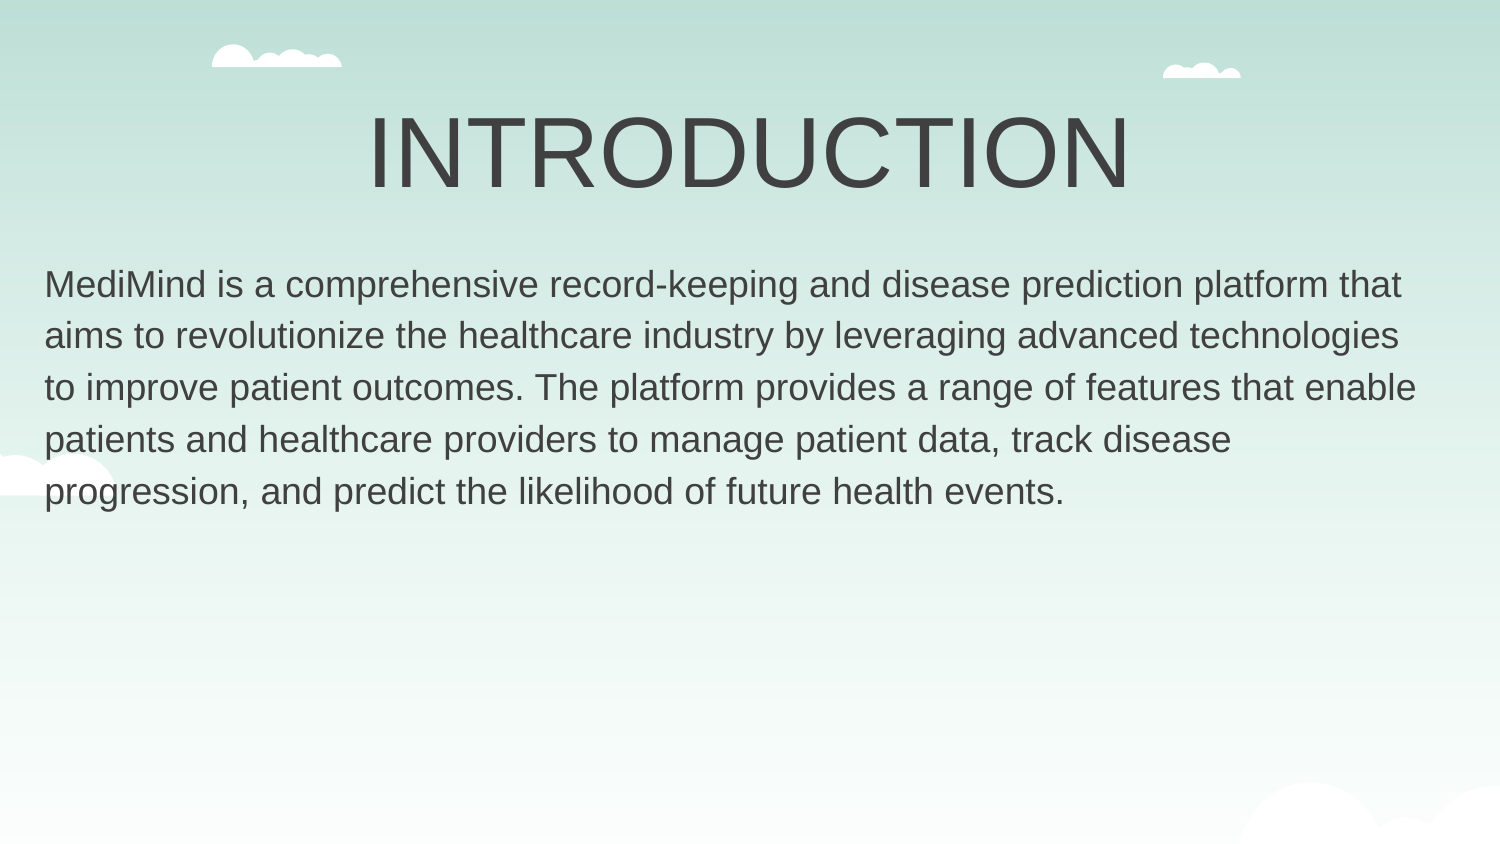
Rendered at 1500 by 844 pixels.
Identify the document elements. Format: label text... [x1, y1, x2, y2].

picture [0, 0, 1500, 844]
text_box MediMind is a comprehensive record-keeping and disease prediction platform that aims to revolutionize the healthcare industry by leveraging advanced technologies to improve patient outcomes. The platform provides a range of features that enable patients and healthcare providers to manage patient data, track disease progression, and predict the likelihood of future health events. [29, 238, 1453, 601]
title INTRODUCTION [117, 100, 1383, 195]
